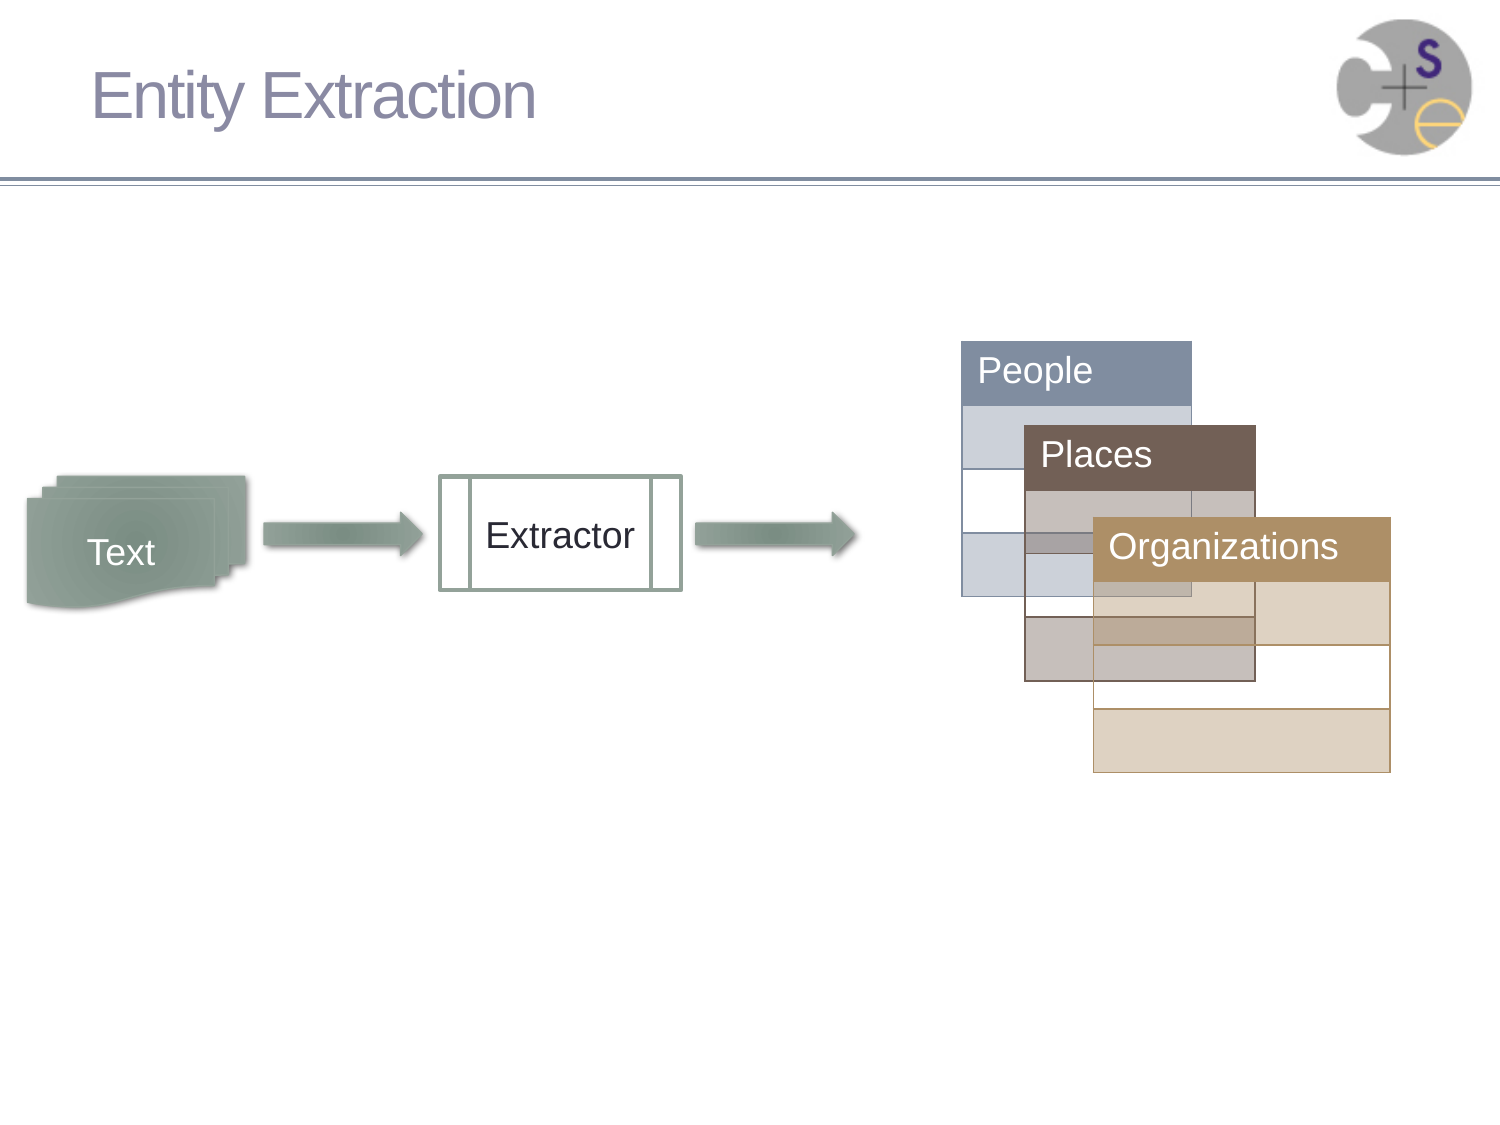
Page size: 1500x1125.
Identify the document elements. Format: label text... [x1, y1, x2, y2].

picture [1316, 3, 1500, 173]
table_cell [1026, 491, 1254, 553]
table_cell [1026, 554, 1093, 616]
table_header Organizations [1094, 518, 1389, 580]
table_cell [963, 406, 1191, 468]
table_cell [1026, 618, 1093, 680]
title Entity Extraction [75, 10, 1425, 173]
table_header Places [1026, 427, 1254, 489]
table_cell [963, 470, 1024, 532]
text_box [695, 511, 855, 557]
text_box [263, 511, 423, 557]
text_box Extractor [438, 474, 683, 592]
text_box Text [26, 475, 246, 608]
table_cell [963, 534, 1024, 596]
table_cell [1094, 646, 1389, 708]
table_header People [963, 342, 1191, 404]
table_cell [1094, 582, 1389, 644]
table_cell [1094, 710, 1389, 772]
